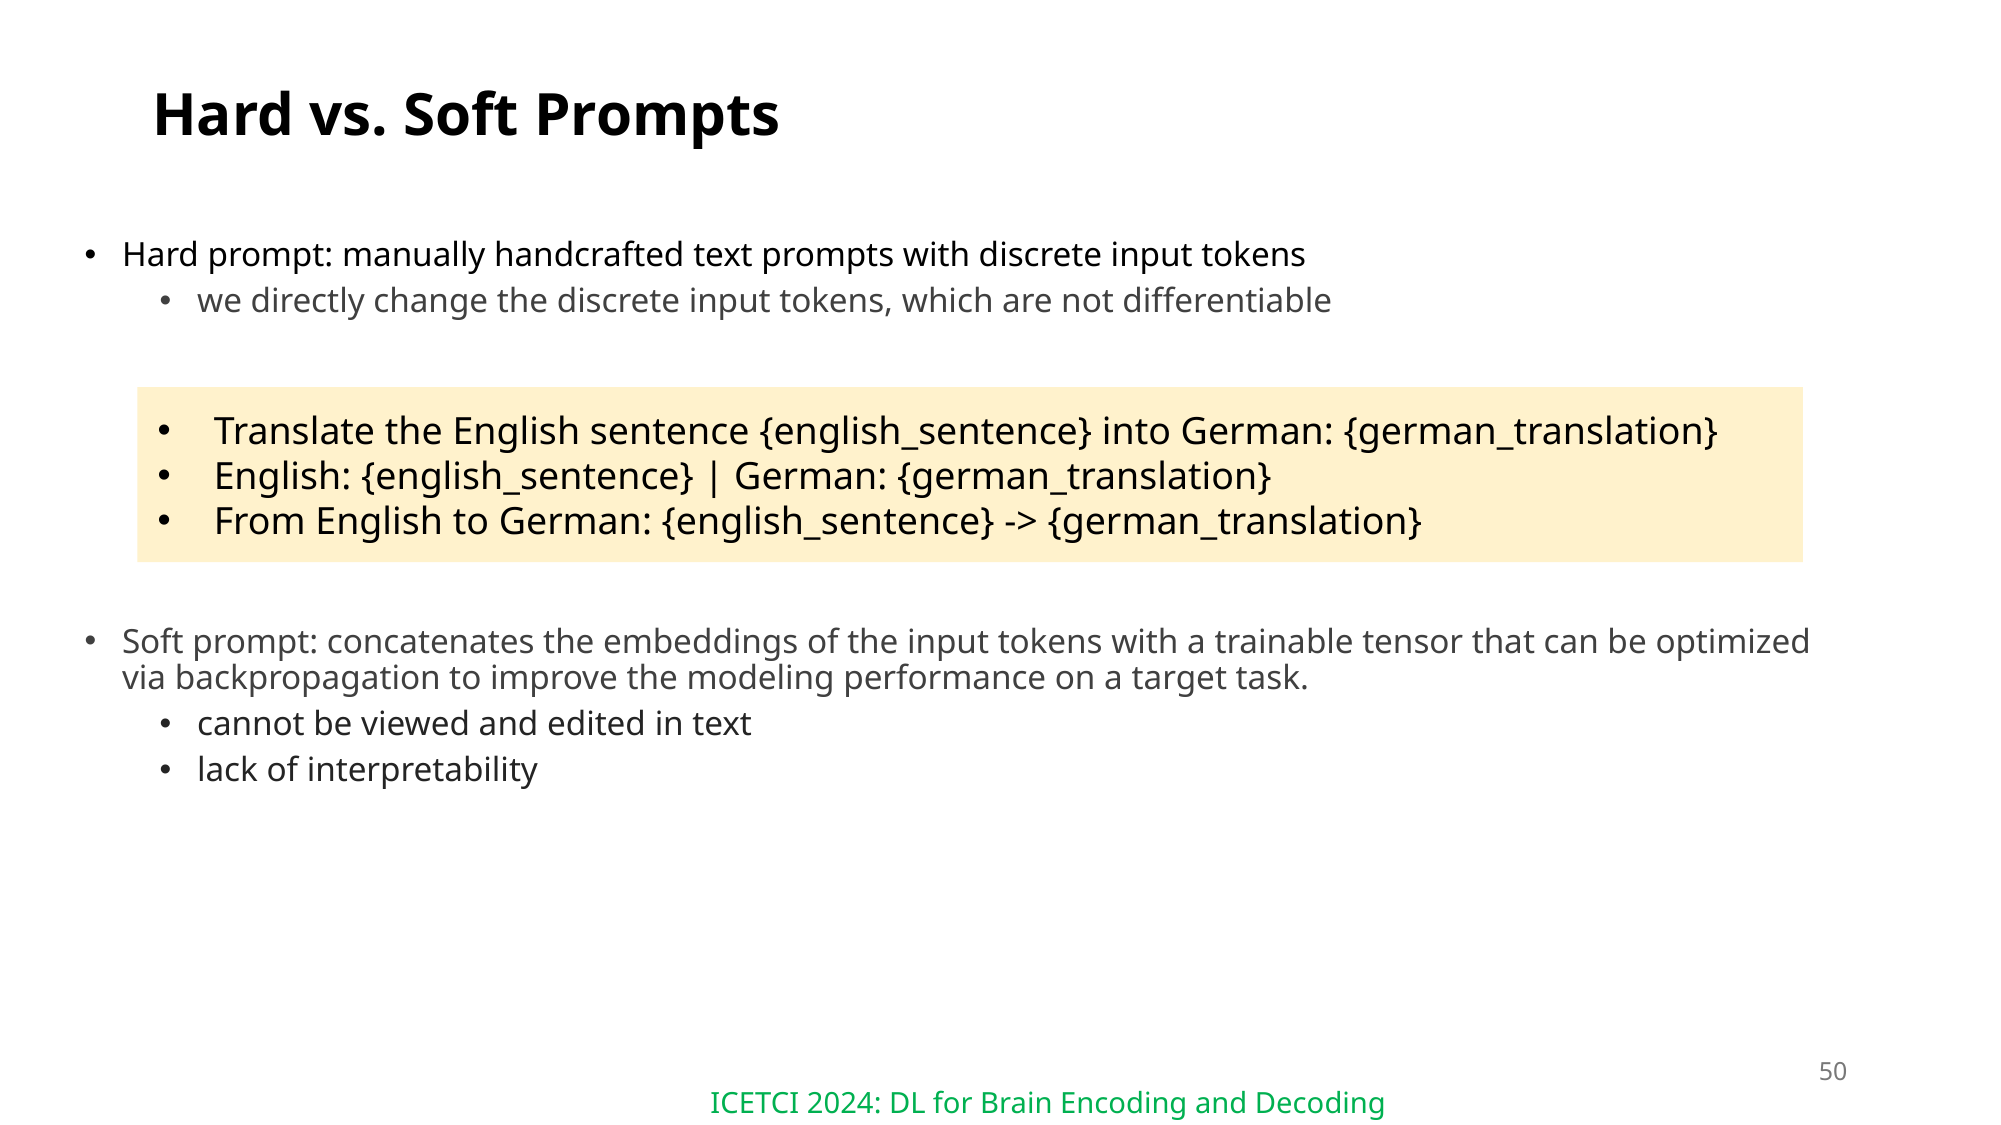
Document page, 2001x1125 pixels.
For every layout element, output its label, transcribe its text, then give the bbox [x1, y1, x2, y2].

list Hard prompt: manually handcrafted text prompts with discrete input tokens we directly change the discrete input tokens, which are not differentiable Soft prompt: concatenates the embeddings of the input tokens with a trainable tensor that can be optimized via backpropagation to improve the modeling performance on a target task. cannot be viewed and edited in text lack of interpretability [69, 230, 1863, 1014]
title Hard vs. Soft Prompts [137, 59, 1863, 175]
text_box Translate the English sentence {english_sentence} into German: {german_translation} English: {english_sentence} | German: {german_translation} From English to German: {english_sentence} -> {german_translation} [137, 387, 1803, 563]
slide_number 50 [1412, 1042, 1863, 1103]
footer ICETCI 2024: DL for Brain Encoding and Decoding [671, 1071, 1425, 1125]
